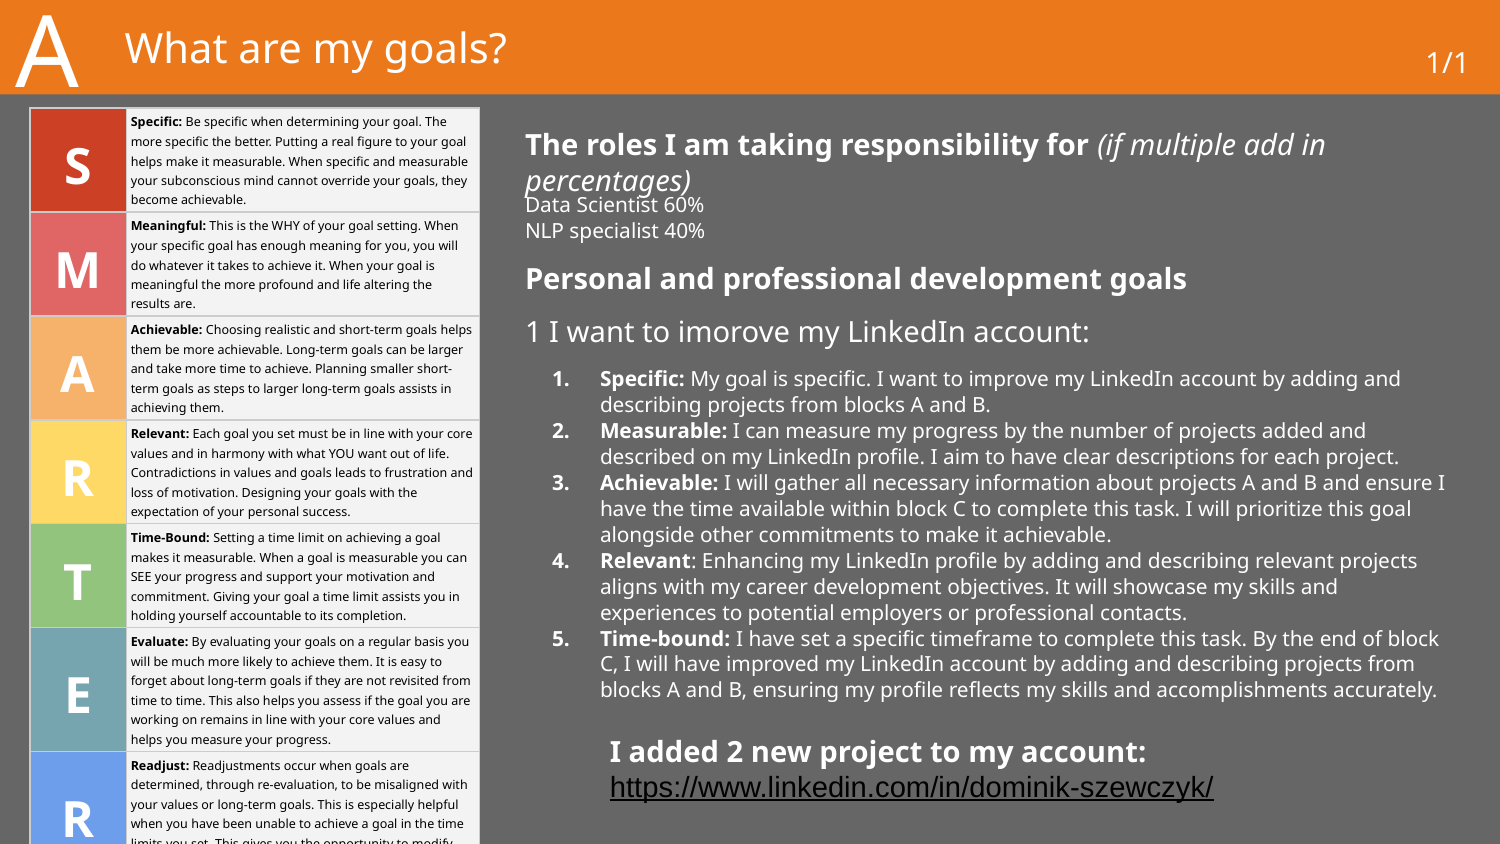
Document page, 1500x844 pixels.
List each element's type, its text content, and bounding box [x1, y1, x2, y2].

table_header Specific: Be specific when determining your goal. The more specific the better. Putting a real figure to your goal helps make it measurable. When specific and measurable your subconscious mind cannot override your goals, they become achievable. [127, 109, 479, 211]
table_cell Achievable: Choosing realistic and short-term goals helps them be more achievable. Long-term goals can be larger and take more time to achieve. Planning smaller short-term goals as steps to larger long-term goals assists in achieving them. [127, 317, 479, 419]
table_cell R [31, 752, 126, 844]
title A [0, 0, 95, 94]
table_cell E [31, 628, 126, 751]
table_cell Time-Bound: Setting a time limit on achieving a goal makes it measurable. When a goal is measurable you can SEE your progress and support your motivation and commitment. Giving your goal a time limit assists you in holding yourself accountable to its completion. [127, 524, 479, 627]
table_cell Relevant: Each goal you set must be in line with your core values and in harmony with what YOU want out of life. Contradictions in values and goals leads to frustration and loss of motivation. Designing your goals with the expectation of your personal success. [127, 421, 479, 523]
table_header S [31, 109, 126, 211]
table_cell R [31, 421, 126, 523]
table_cell Meaningful: This is the WHY of your goal setting. When your specific goal has enough meaning for you, you will do whatever it takes to achieve it. When your goal is meaningful the more profound and life altering the results are. [127, 213, 479, 315]
text_box I added 2 new project to my account: https://www.linkedin.com/in/dominik-szewczyk/ [595, 725, 1367, 811]
table_cell T [31, 524, 126, 627]
table_cell A [31, 317, 126, 419]
list Data Scientist 60% NLP specialist 40% Personal and professional development goals 1 I want to imorove my LinkedIn account: Specific: My goal is specific. I want to improve my LinkedIn account by adding and describing projects from blocks A and B. Measurable: I can measure my progress by the number of projects added and described on my LinkedIn profile. I aim to have clear descriptions for each project. Achievable: I will gather all necessary information about projects A and B and ensure I have the time available within block C to complete this task. I will prioritize this goal alongside other commitments to make it achievable. Relevant: Enhancing my LinkedIn profile by adding and describing relevant projects aligns with my career development objectives. It will showcase my skills and experiences to potential employers or professional contacts. Time-bound: I have set a specific timeframe to complete this task. By the end of block C, I will have improved my LinkedIn account by adding and describing projects from blocks A and B, ensuring my profile reflects my skills and accomplishments accurately. [510, 176, 1470, 813]
title What are my goals? [109, 0, 1010, 94]
title 1/1 [1159, 0, 1485, 94]
subtitle The roles I am taking responsibility for (if multiple add in percentages) [510, 109, 1470, 176]
table_cell M [31, 213, 126, 315]
table_cell Readjust: Readjustments occur when goals are determined, through re-evaluation, to be misaligned with your values or long-term goals. This is especially helpful when you have been unable to achieve a goal in the time limits you set. This gives you the opportunity to modify your approach and increase your chances of success. [127, 752, 479, 844]
table_cell Evaluate: By evaluating your goals on a regular basis you will be much more likely to achieve them. It is easy to forget about long-term goals if they are not revisited from time to time. This also helps you assess if the goal you are working on remains in line with your core values and helps you measure your progress. [127, 628, 479, 751]
